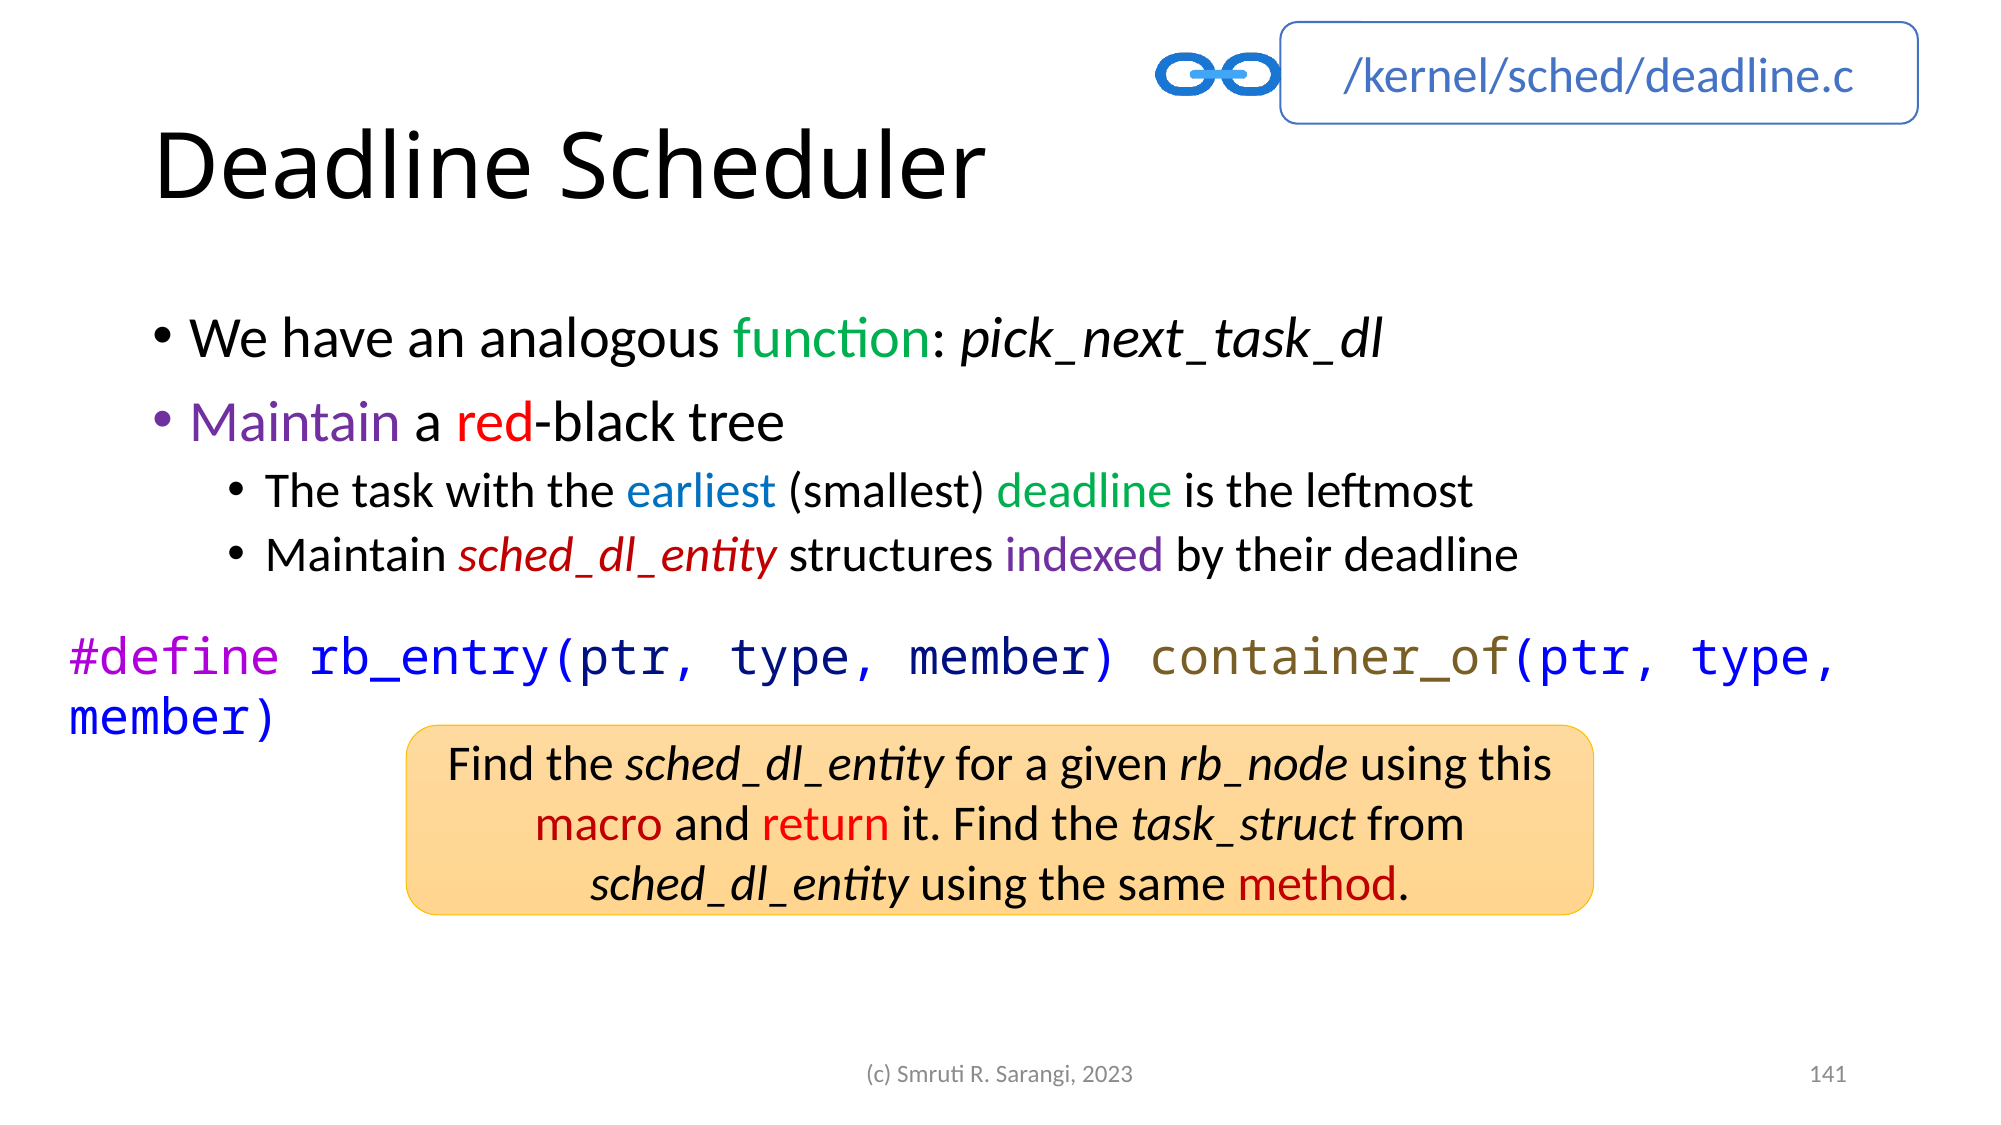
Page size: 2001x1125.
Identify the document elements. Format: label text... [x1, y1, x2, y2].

picture [1155, 22, 1281, 126]
text_box #define rb_entry(ptr, type, member) container_of(ptr, type, member) [55, 616, 2000, 752]
list We have an analogous function: pick_next_task_dl Maintain a red-black tree The task with the earliest (smallest) deadline is the leftmost Maintain sched_dl_entity structures indexed by their deadline [137, 299, 1863, 595]
text_box /kernel/sched/deadline.c [1281, 20, 1919, 125]
footer (c) Smruti R. Sarangi, 2023 [662, 1042, 1338, 1103]
title Deadline Scheduler [137, 59, 1863, 278]
slide_number 141 [1412, 1042, 1863, 1103]
text_box Find the sched_dl_entity for a given rb_node using this macro and return it. Find the task_struct from sched_dl_entity using the same method. [405, 724, 1595, 916]
